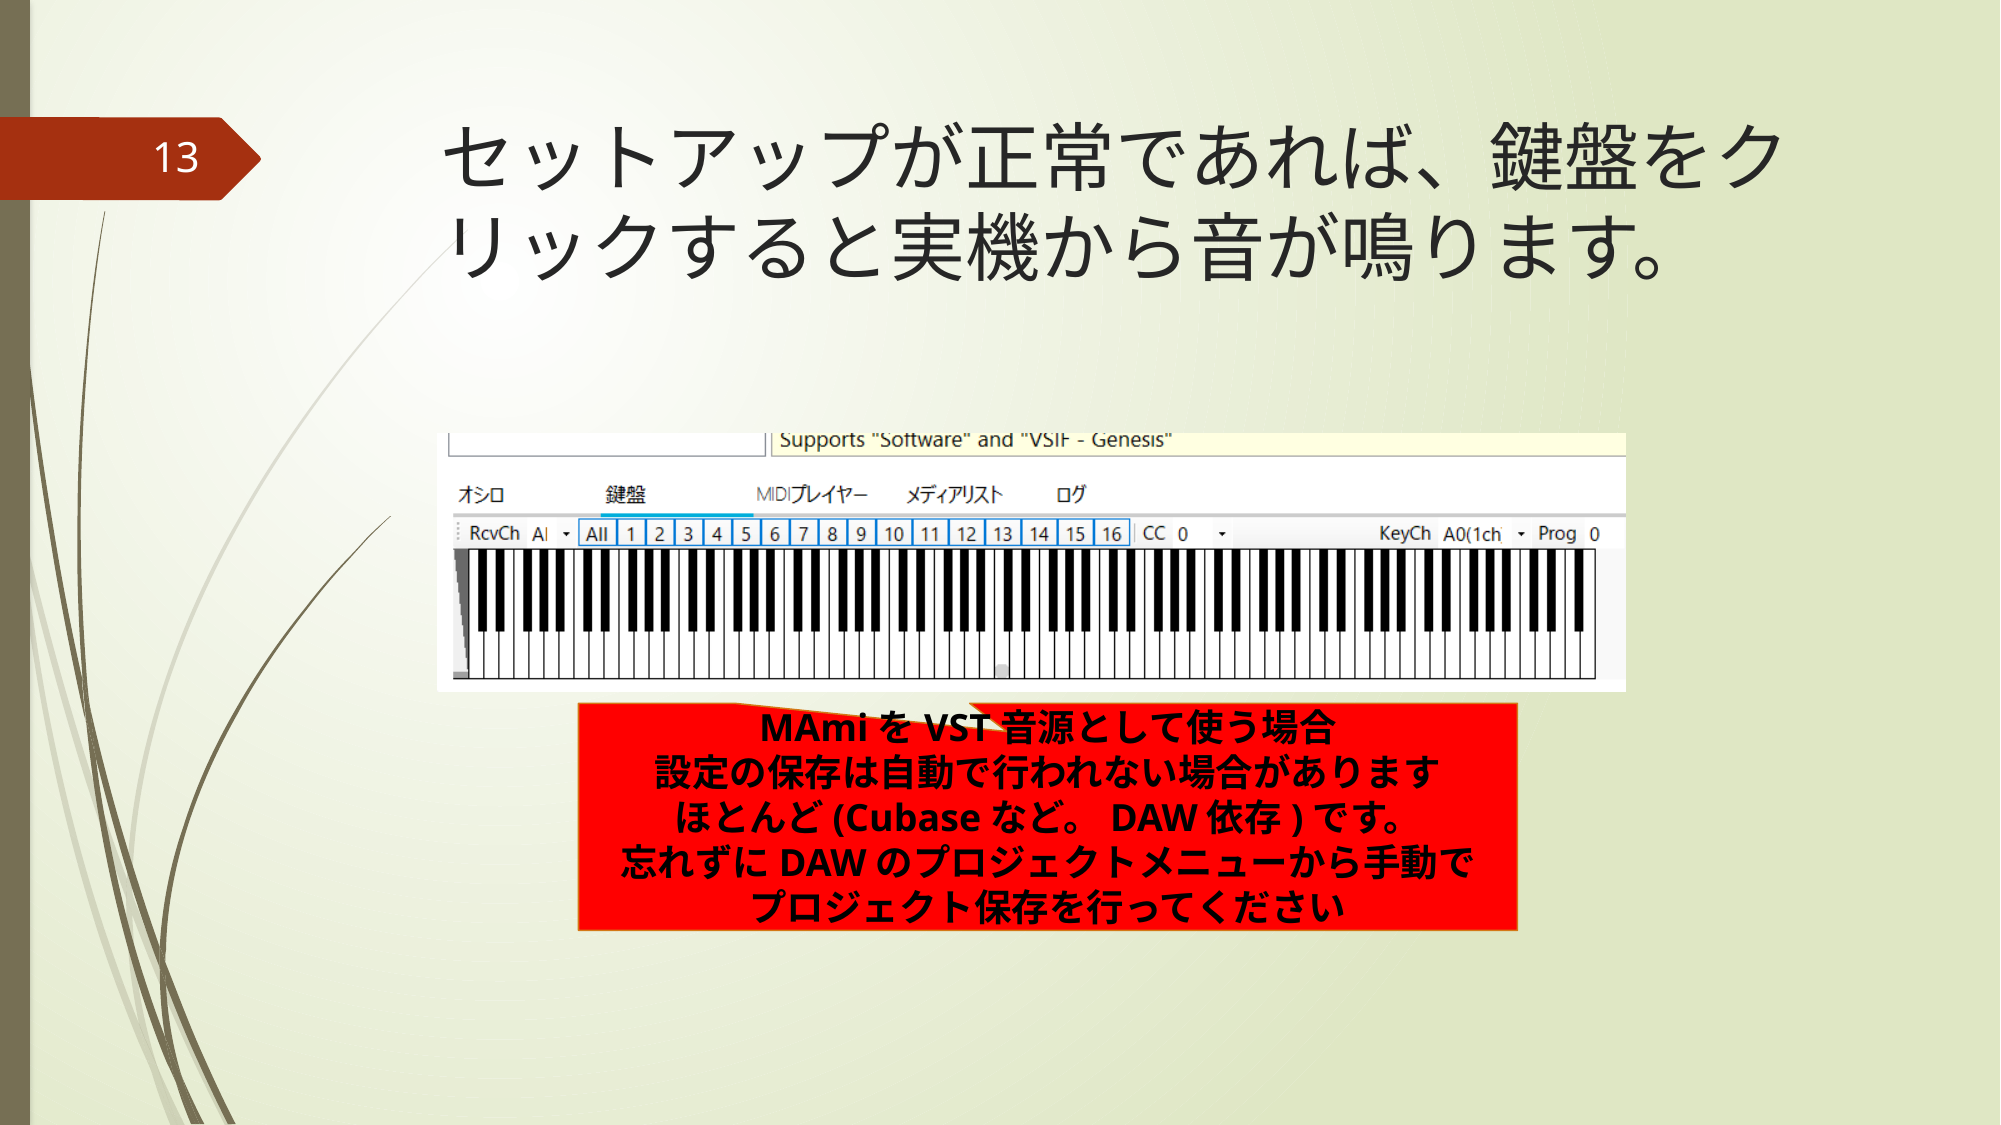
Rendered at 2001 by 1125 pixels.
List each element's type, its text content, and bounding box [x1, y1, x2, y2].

title セットアップが正常であれば、鍵盤をクリックすると実機から音が鳴ります。 [425, 102, 1888, 313]
text_box MAmiをVST音源として使う場合 設定の保存は自動で行われない場合があります ほとんど(Cubaseなど。DAW依存)です。 忘れずにDAWのプロジェクトメニューから手動で プロジェクト保存を行ってください [577, 702, 1519, 932]
slide_number 13 [87, 129, 216, 190]
picture [437, 433, 1626, 692]
